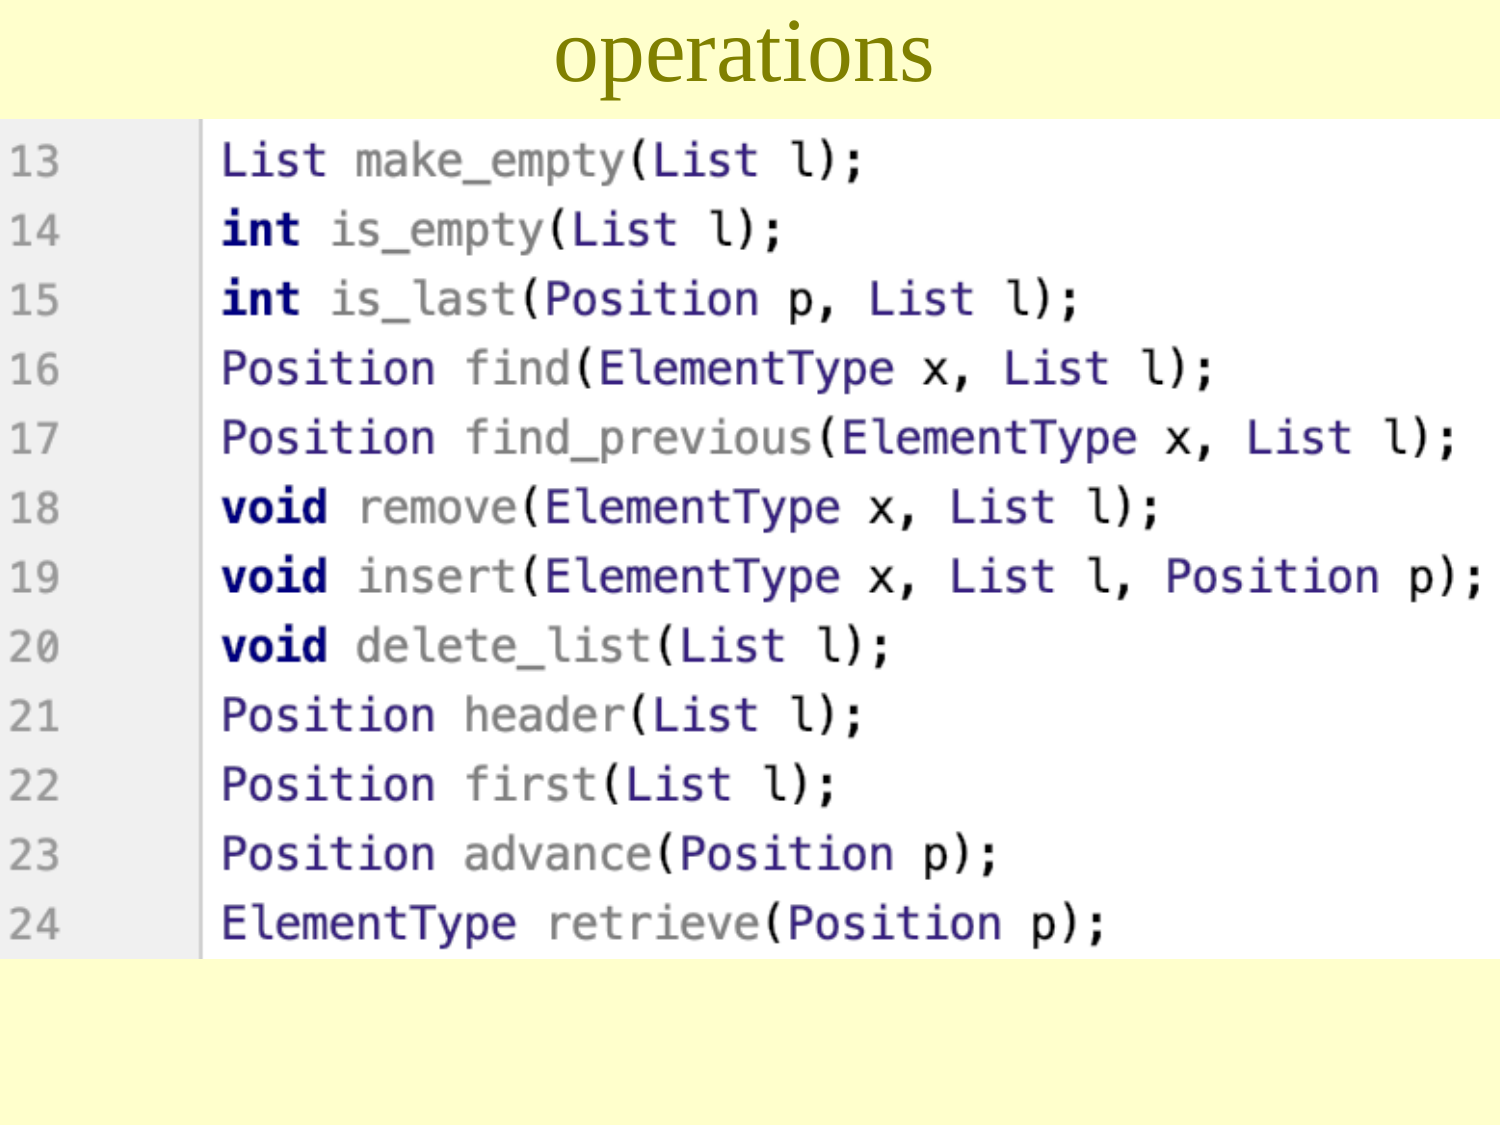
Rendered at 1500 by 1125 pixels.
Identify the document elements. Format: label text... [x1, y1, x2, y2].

picture [0, 119, 1500, 959]
title operations [107, 0, 1383, 91]
